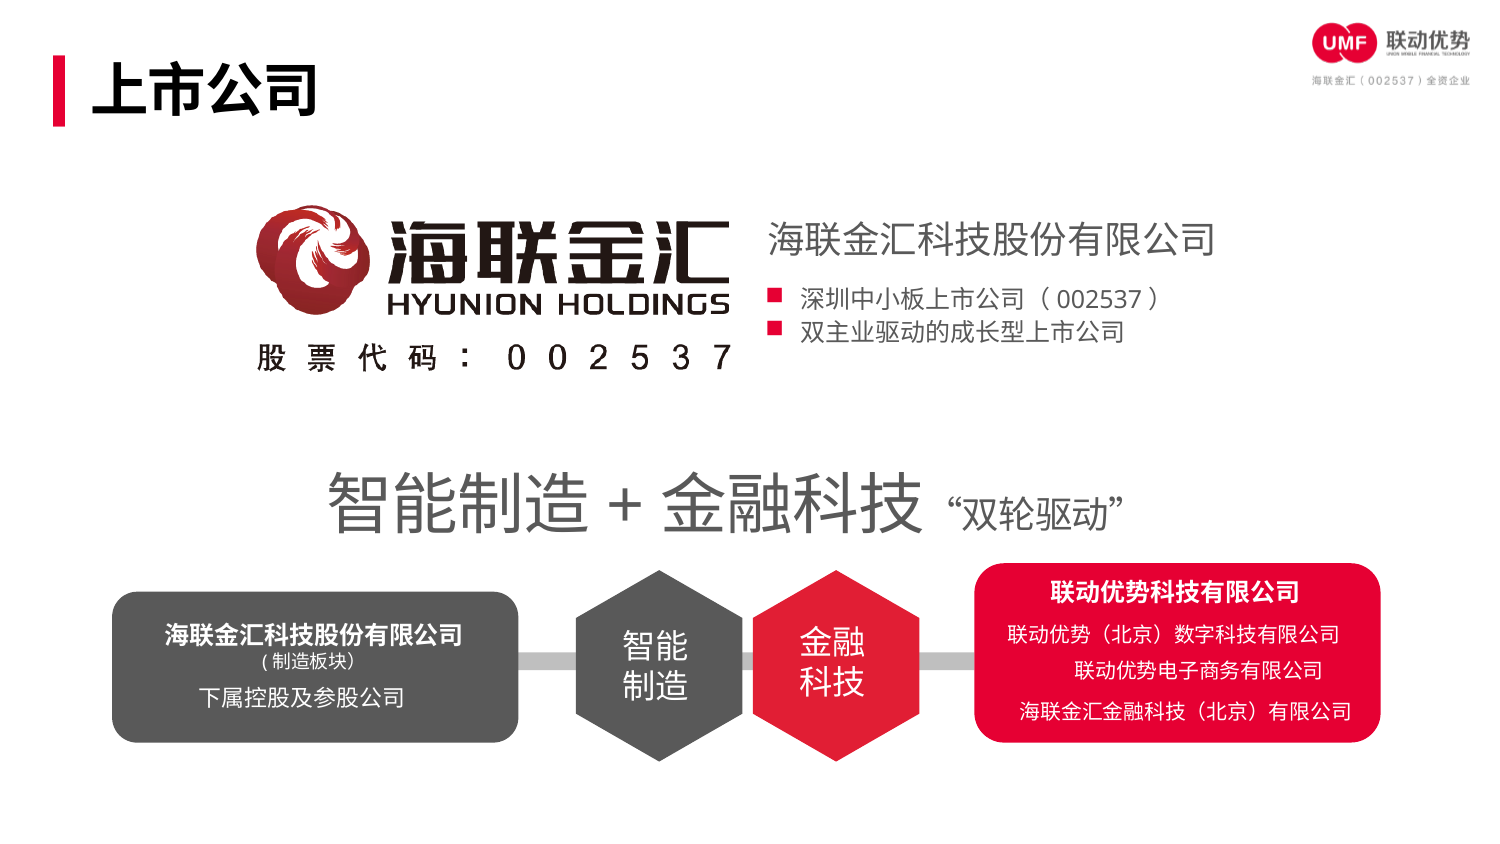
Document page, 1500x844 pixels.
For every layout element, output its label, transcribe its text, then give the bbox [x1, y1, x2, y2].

text_box 联动优势电子商务有限公司 [1004, 650, 1394, 691]
text_box 下属控股及参股公司 [191, 676, 414, 719]
picture [1282, 1, 1500, 107]
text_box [560, 569, 751, 762]
text_box 智能制造+金融科技“双轮驱动” [318, 454, 1154, 550]
text_box [519, 652, 554, 671]
text_box [757, 701, 920, 762]
text_box 海联金汇科技股份有限公司 (制造板块） [156, 612, 472, 680]
text_box [53, 55, 65, 127]
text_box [213, 169, 1228, 429]
text_box [974, 614, 1375, 743]
text_box [928, 652, 974, 671]
text_box [757, 570, 920, 621]
text_box 联动优势（北京）数字科技有限公司 [979, 614, 1369, 655]
text_box [112, 591, 519, 743]
text_box 金融 科技 [757, 621, 928, 701]
text_box [986, 563, 1369, 569]
text_box 上市公司 [82, 45, 694, 131]
text_box 海联金汇金融科技（北京）有限公司 [990, 690, 1381, 731]
text_box 联动优势科技有限公司 [974, 569, 1376, 614]
text_box [1369, 577, 1381, 650]
